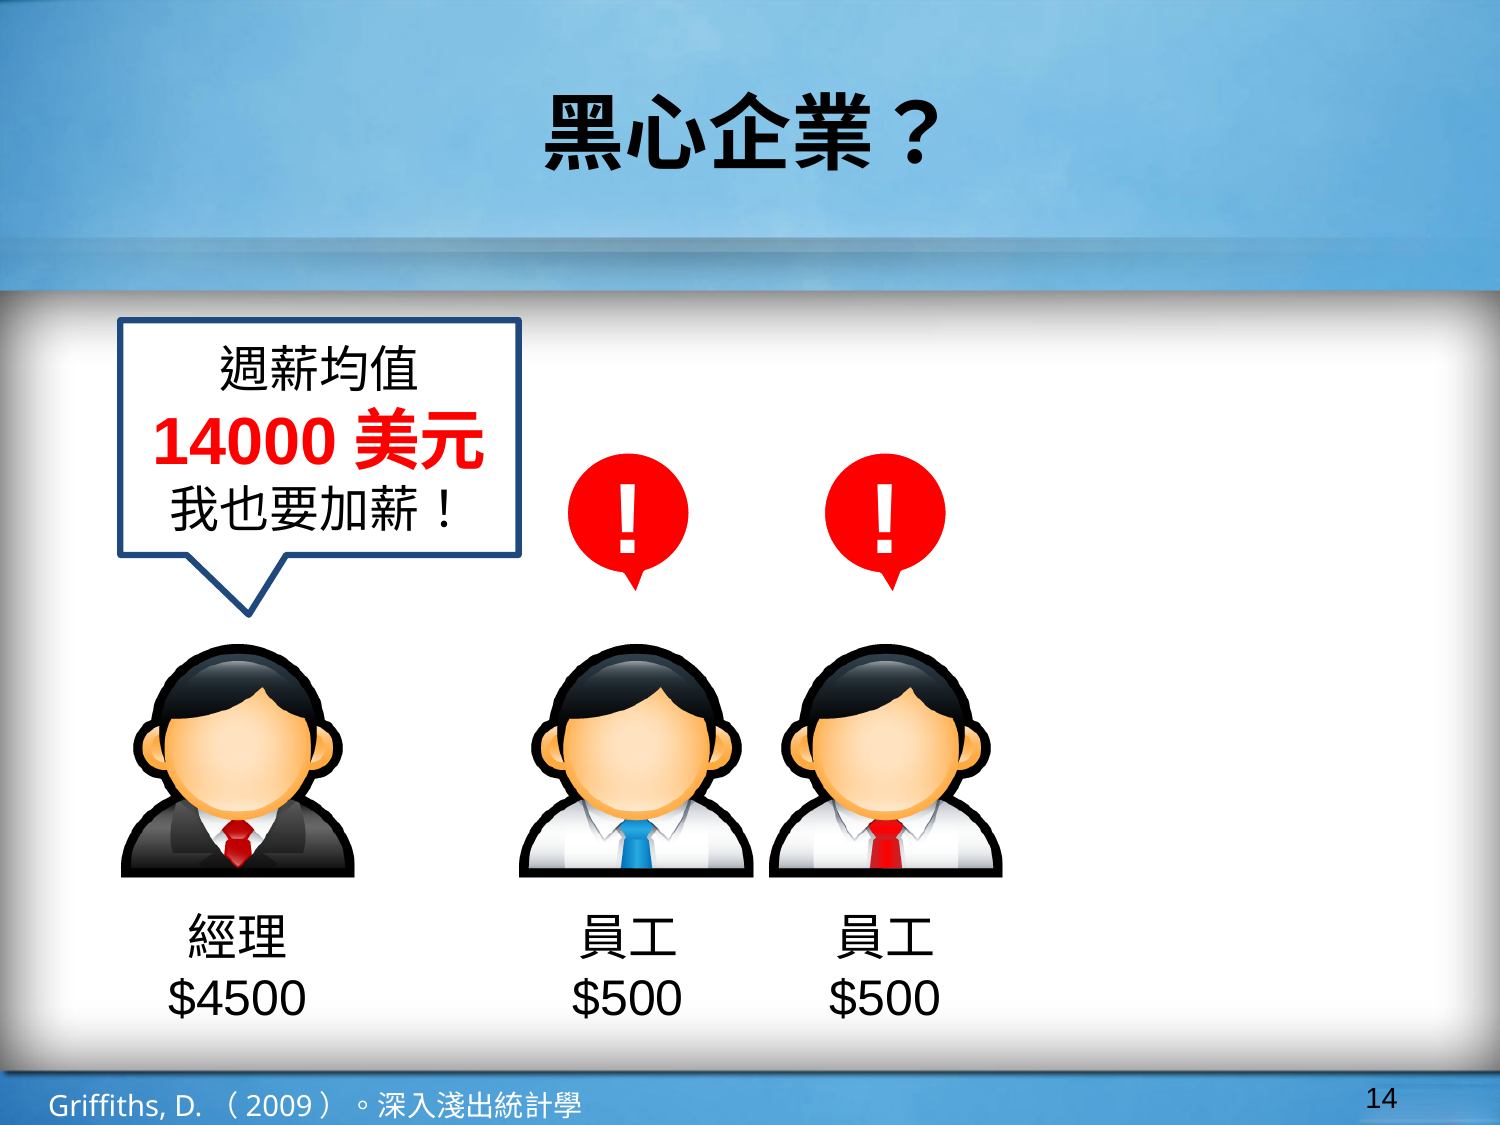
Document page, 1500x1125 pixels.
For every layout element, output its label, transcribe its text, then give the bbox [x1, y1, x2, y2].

slide_number ‹#› [1350, 1074, 1488, 1118]
text_box 員工 $500 [792, 890, 979, 957]
picture [0, 0, 1500, 1125]
subtitle Griffiths, D.（2009）。深入淺出統計學 [3, 1080, 1374, 1125]
text_box 經理 $4500 [144, 890, 331, 957]
text_box 週薪均值 14000美元 我也要加薪！ [120, 320, 519, 615]
text_box ! [821, 450, 949, 599]
title 黑心企業？ [78, 27, 1422, 232]
text_box ! [564, 450, 692, 599]
text_box 員工 $500 [535, 890, 722, 957]
